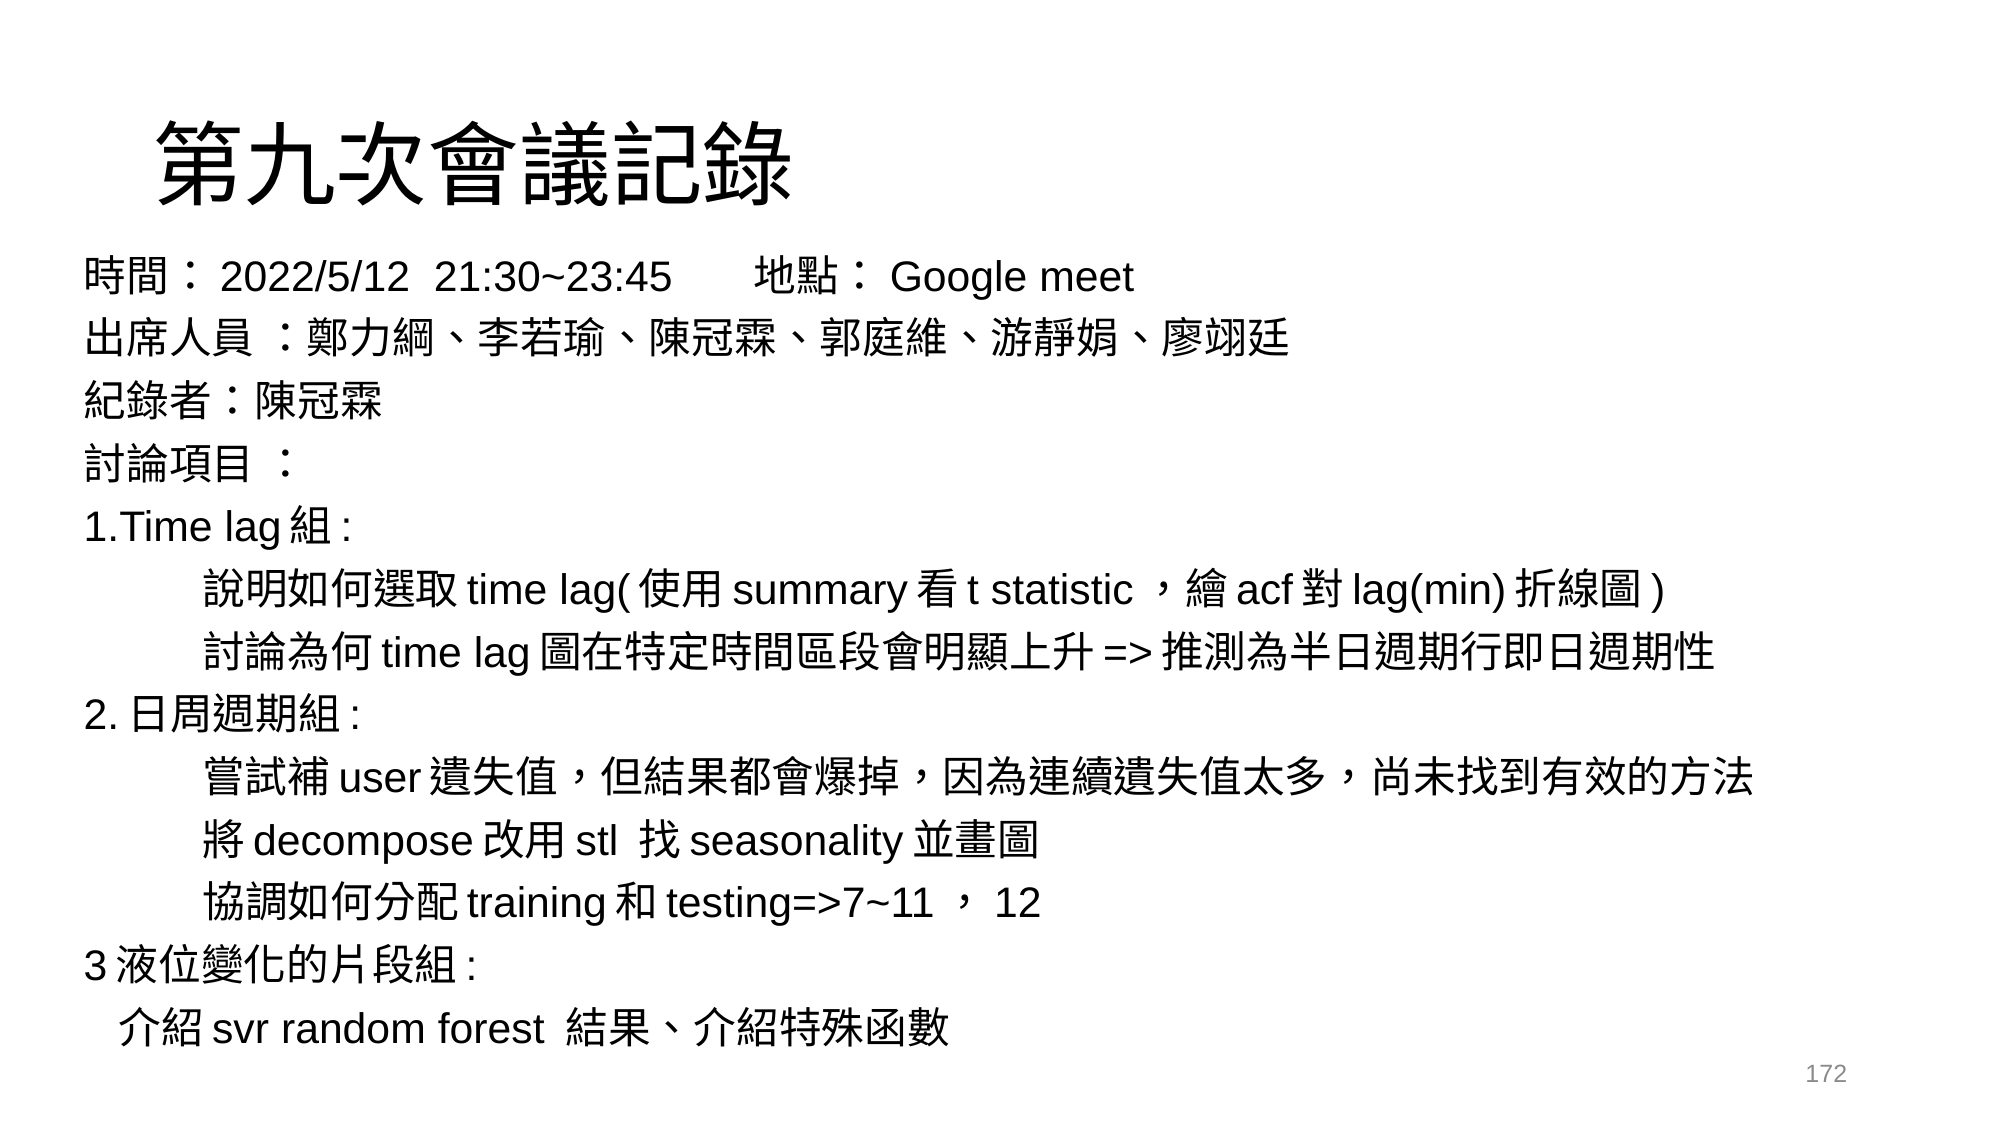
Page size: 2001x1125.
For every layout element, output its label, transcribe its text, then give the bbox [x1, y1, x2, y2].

title 第九次會議記錄 [137, 59, 1863, 246]
list 時間：2022/5/12 21:30~23:45 地點：Google meet 出席人員 ：鄭力綱、李若瑜、陳冠霖、郭庭維、游靜娟、廖翊廷 紀錄者：陳冠霖 討論項目 ： 1.Time lag組: 說明如何選取time lag(使用summary看t statistic，繪acf對lag(min)折線圖) 討論為何time lag圖在特定時間區段會明顯上升=>推測為半日週期行即日週期性 2.日周週期組: 嘗試補user遺失值，但結果都會爆掉，因為連續遺失值太多，尚未找到有效的方法 將decompose改用stl 找seasonality並畫圖 協調如何分配training和testing=>7~11，12 3液位變化的片段組: 介紹svr random forest 結果、介紹特殊函數 [68, 246, 1932, 1066]
slide_number 172 [1412, 1066, 1863, 1103]
